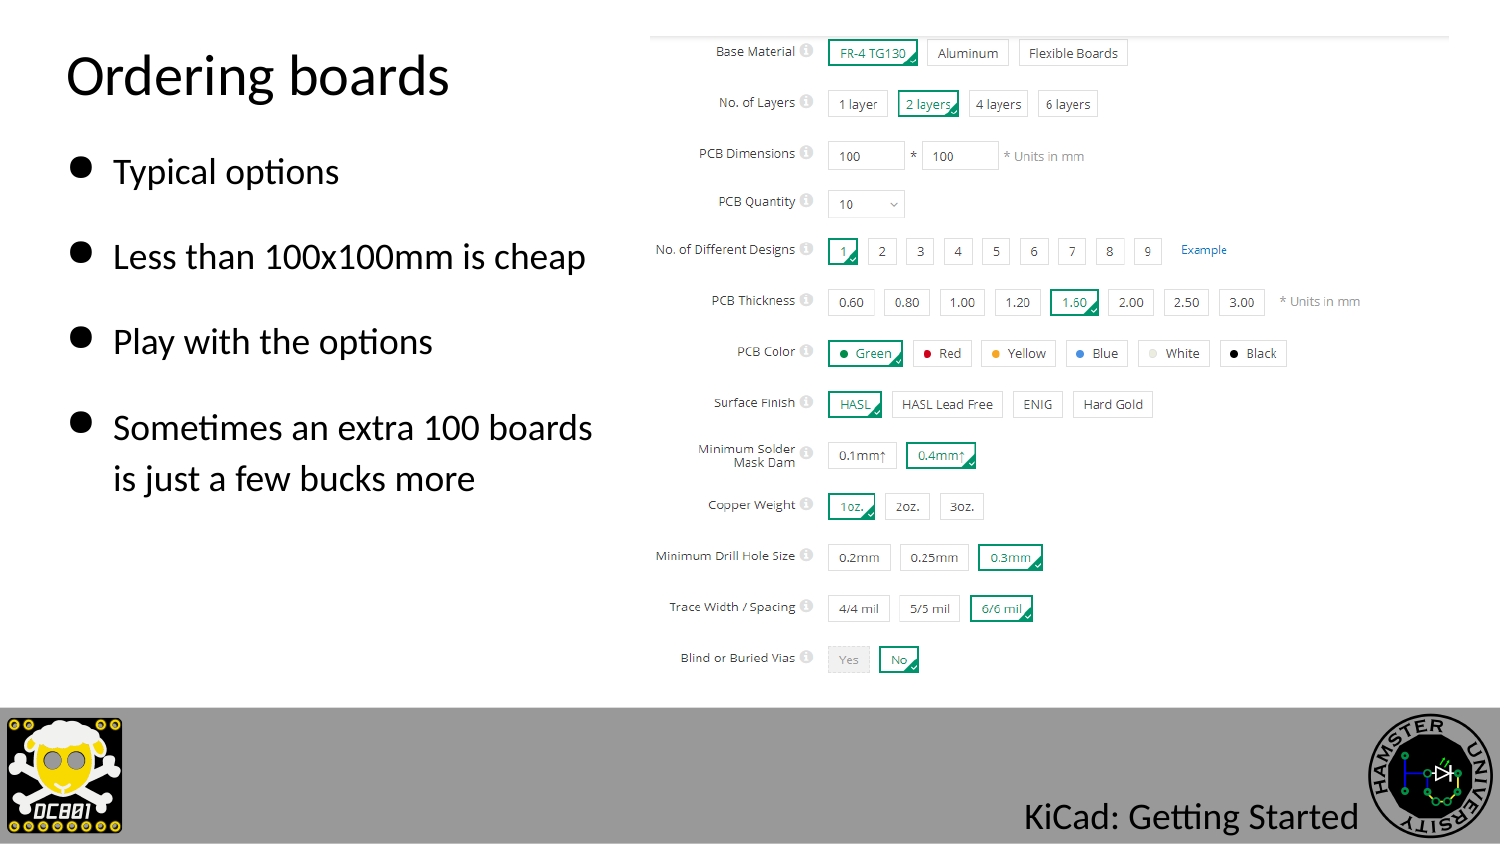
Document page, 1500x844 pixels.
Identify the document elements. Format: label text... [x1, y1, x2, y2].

picture [650, 36, 1450, 686]
title Ordering boards [51, 21, 1449, 112]
picture [0, 712, 130, 839]
picture [1362, 707, 1500, 844]
text_box [0, 707, 51, 711]
text_box [132, 750, 1357, 844]
text_box KiCad: Getting Started [1009, 776, 1357, 830]
list Typical options Less than 100x100mm is cheap Play with the options Sometimes an extra 100 boards is just a few bucks more [51, 125, 1449, 750]
